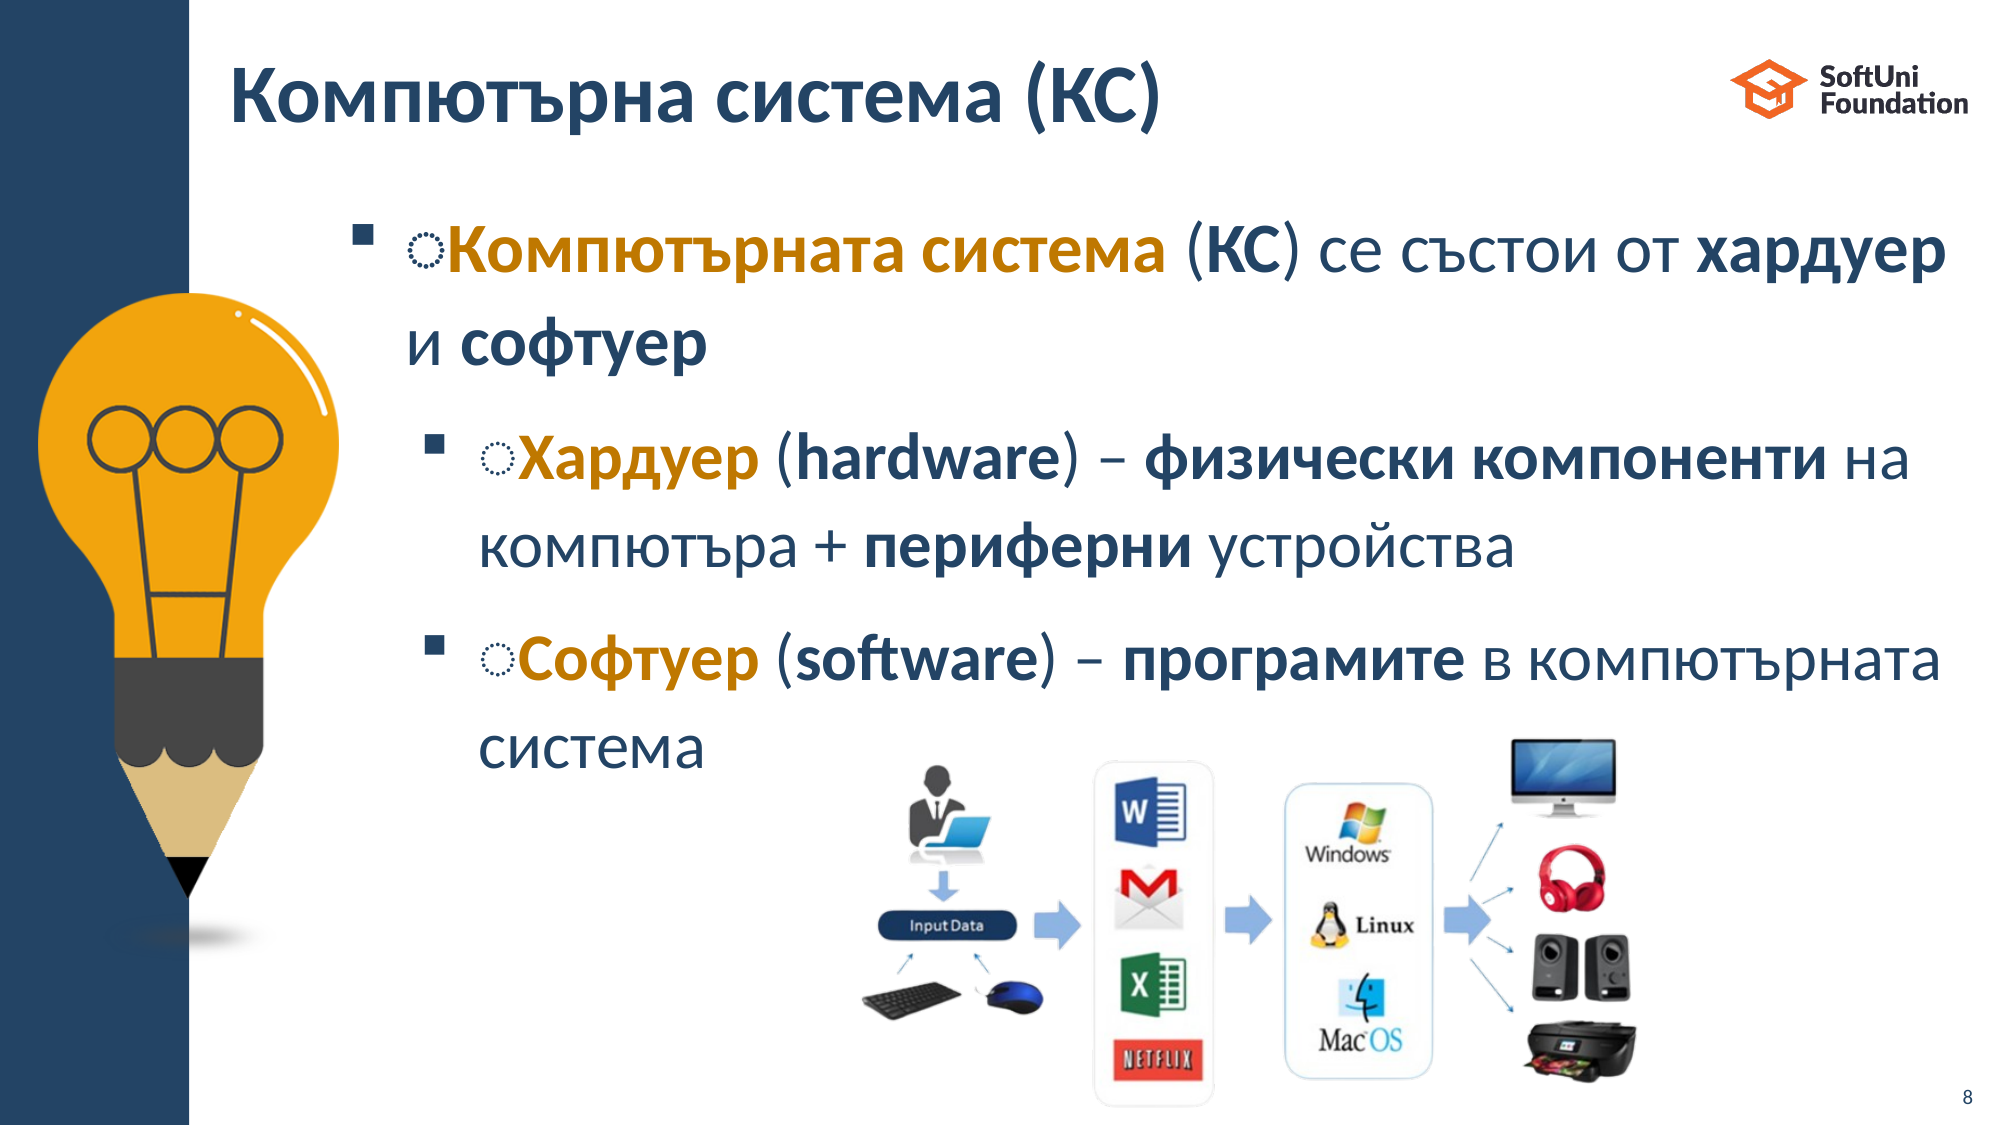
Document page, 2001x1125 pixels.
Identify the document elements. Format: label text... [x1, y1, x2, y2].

picture [38, 293, 329, 961]
list ͏Компютърната система (КС) се състои от хардуер и софтуер ͏Хардуер (hardware) – физически компоненти на компютъра + периферни устройства ͏Софтуер (software) – програмите в компютърната система [329, 187, 1968, 1053]
slide_number 8 [1927, 1067, 1989, 1117]
title Компютърна система (КС) [212, 16, 1717, 162]
picture [1730, 59, 1968, 119]
picture [854, 723, 1650, 1125]
